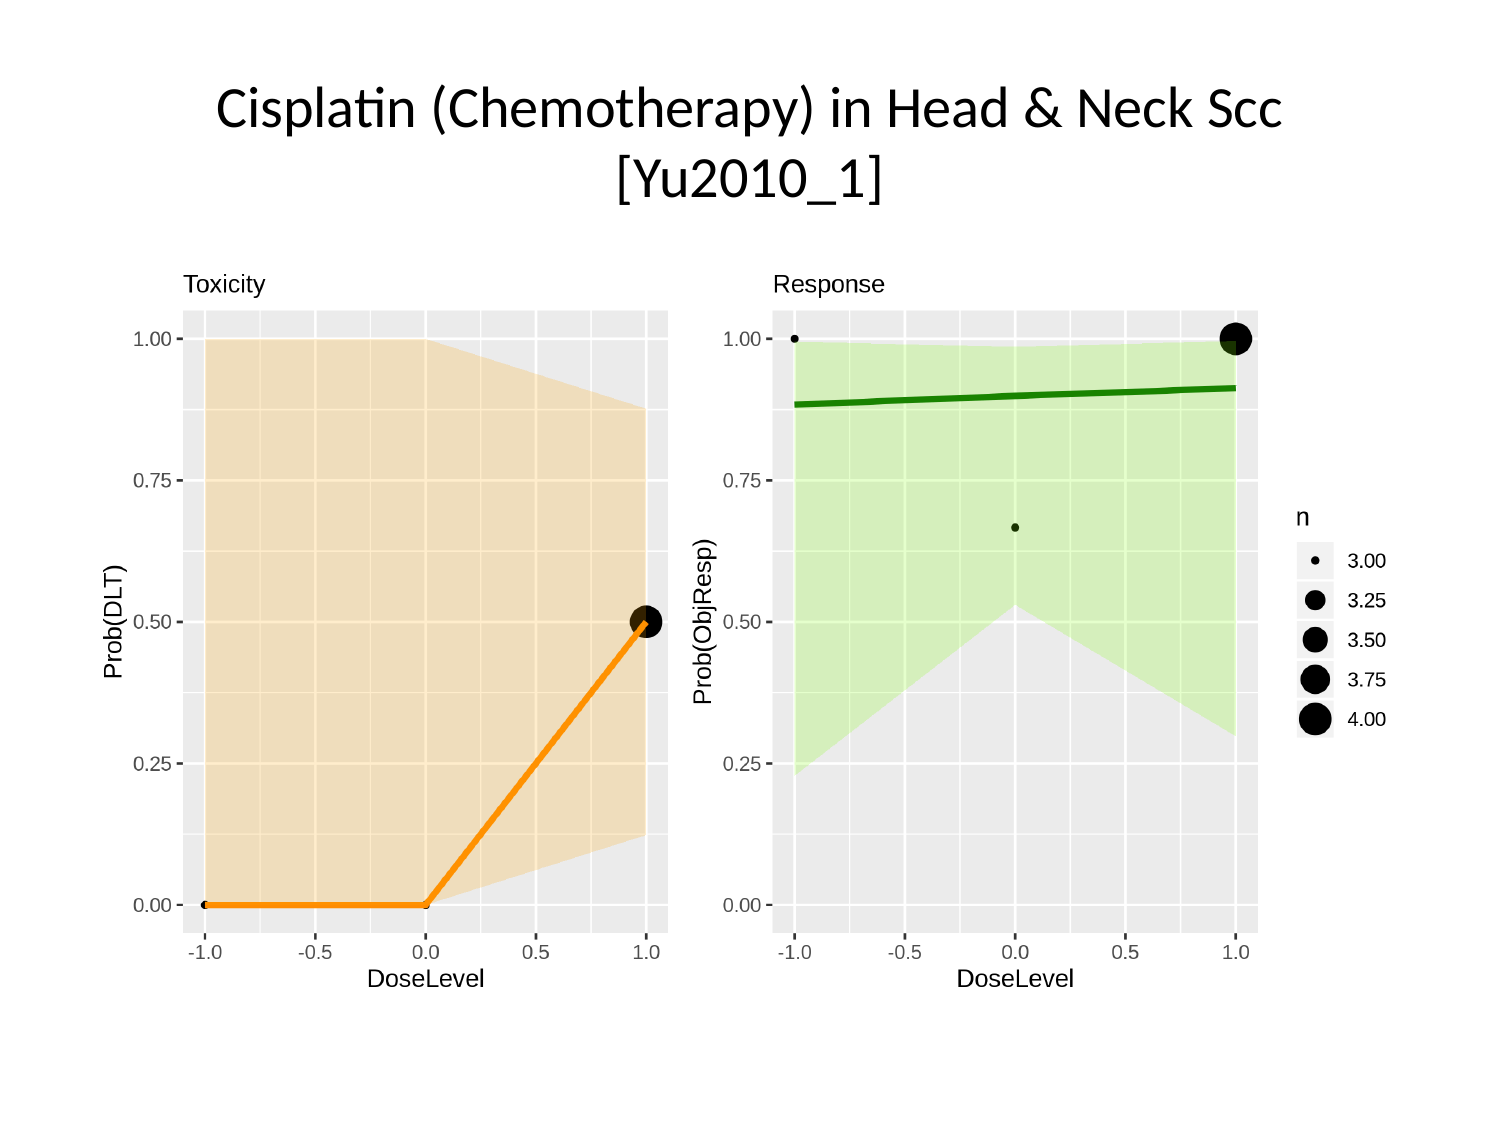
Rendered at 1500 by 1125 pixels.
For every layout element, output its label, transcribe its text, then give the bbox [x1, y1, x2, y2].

title Cisplatin (Chemotherapy) in Head & Neck Scc [Yu2010_1] [75, 45, 1425, 233]
picture [91, 262, 1411, 1005]
